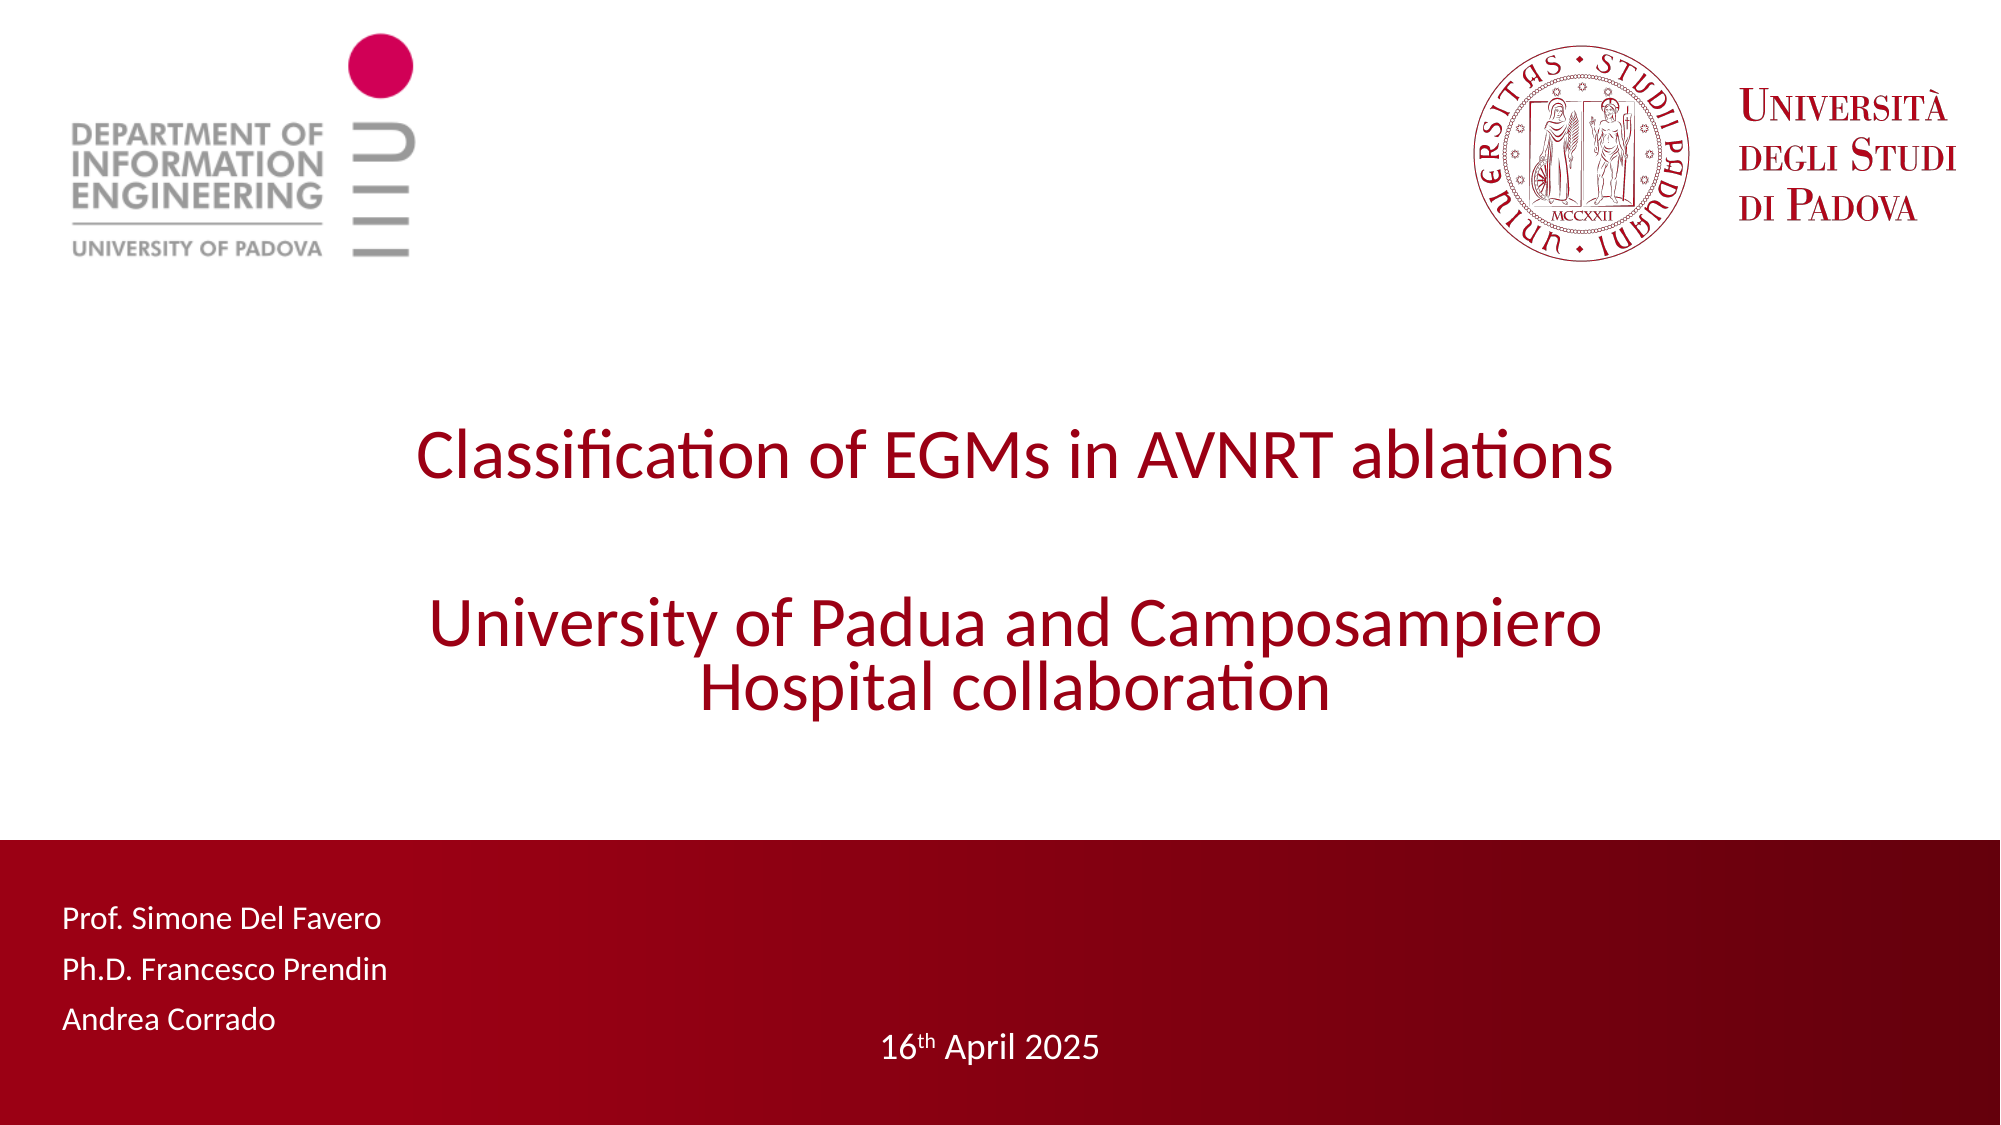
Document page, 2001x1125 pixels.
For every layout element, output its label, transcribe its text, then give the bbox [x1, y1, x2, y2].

picture [1472, 44, 1956, 263]
text_box Prof. Simone Del Favero Ph.D. Francesco Prendin Andrea Corrado [47, 897, 775, 1076]
list Classification of EGMs in AVNRT ablations University of Padua and Camposampiero Hospital collaboration [331, 419, 1700, 734]
picture [39, 16, 445, 285]
text_box 16th April 2025 [864, 1024, 1136, 1098]
